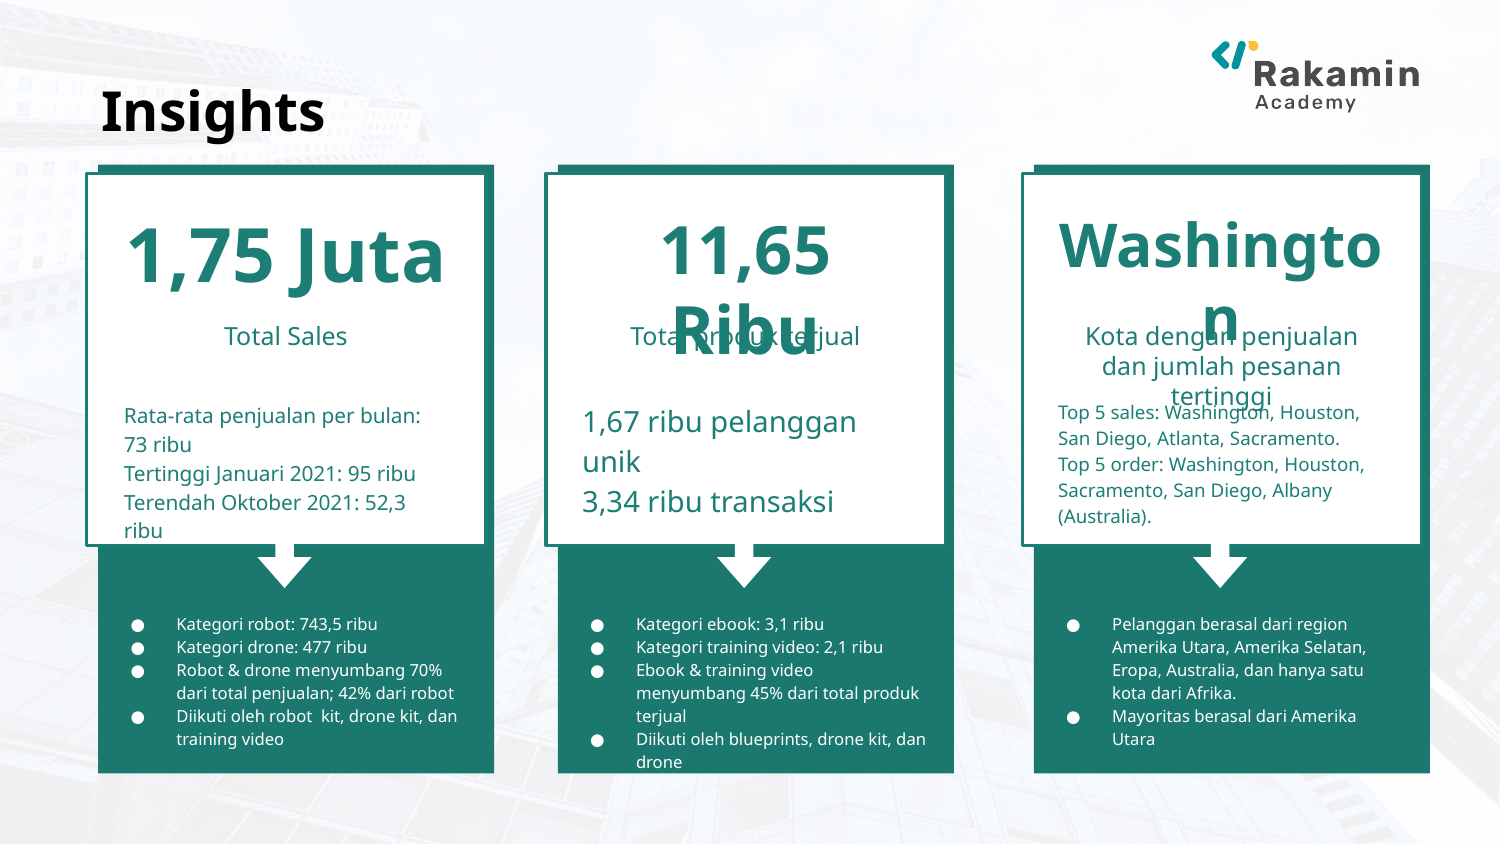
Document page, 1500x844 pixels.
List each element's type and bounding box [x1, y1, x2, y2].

text_box [1021, 164, 1431, 774]
text_box [545, 164, 955, 774]
text_box [86, 164, 495, 774]
picture [0, 0, 1500, 844]
